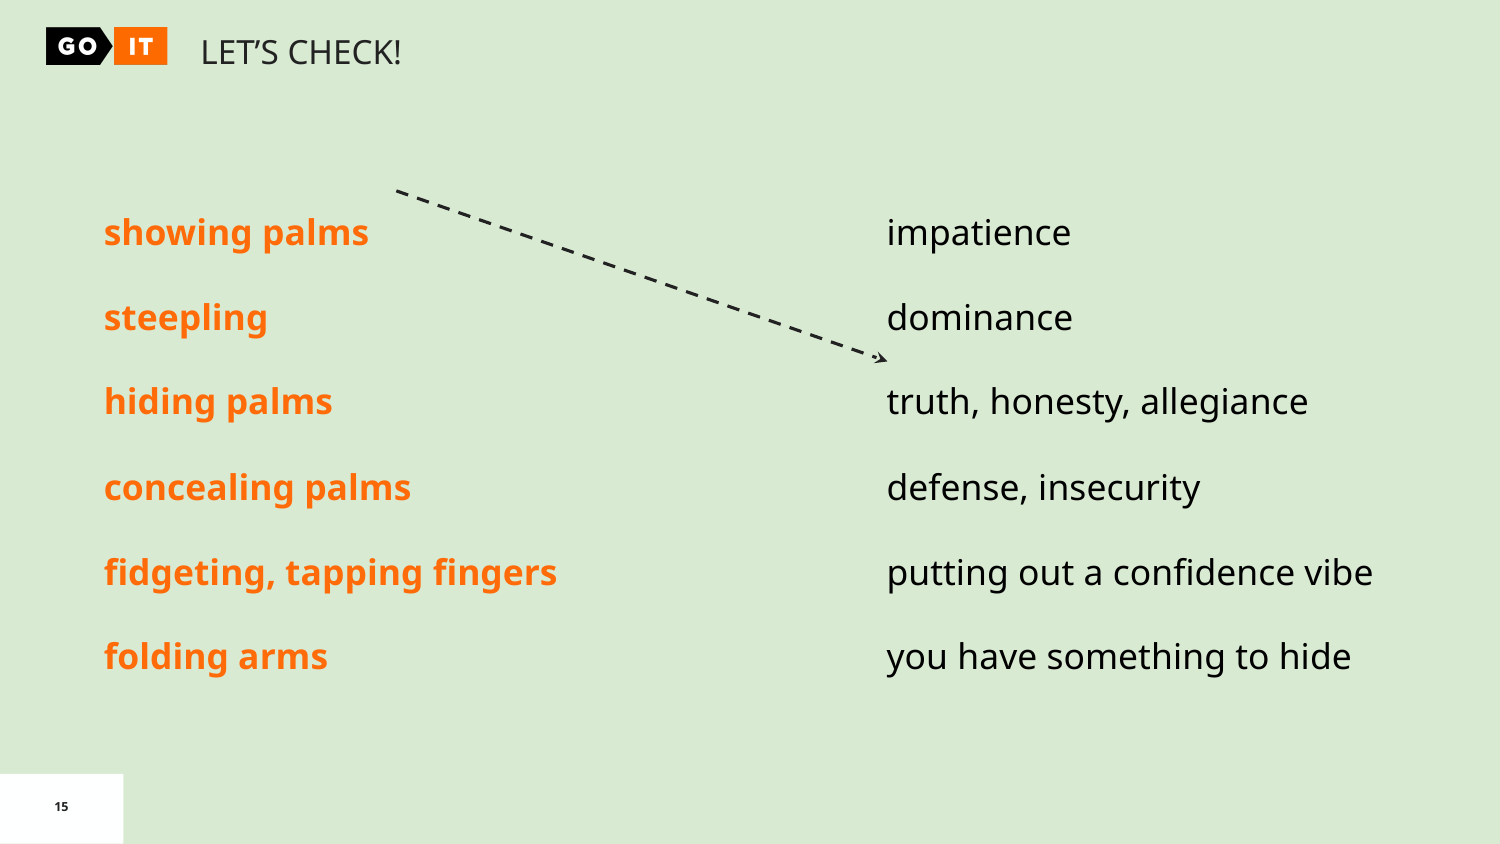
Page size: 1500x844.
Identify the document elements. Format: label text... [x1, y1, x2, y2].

text_box showing palms steepling hiding palms concealing palms fidgeting, tapping fingers folding arms [88, 151, 623, 693]
text_box LET’S CHECK! [185, 16, 960, 86]
picture [46, 27, 168, 65]
text_box impatience dominance truth, honesty, allegiance defense, insecurity putting out a confidence vibe you have something to hide [871, 151, 1448, 693]
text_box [396, 190, 888, 362]
